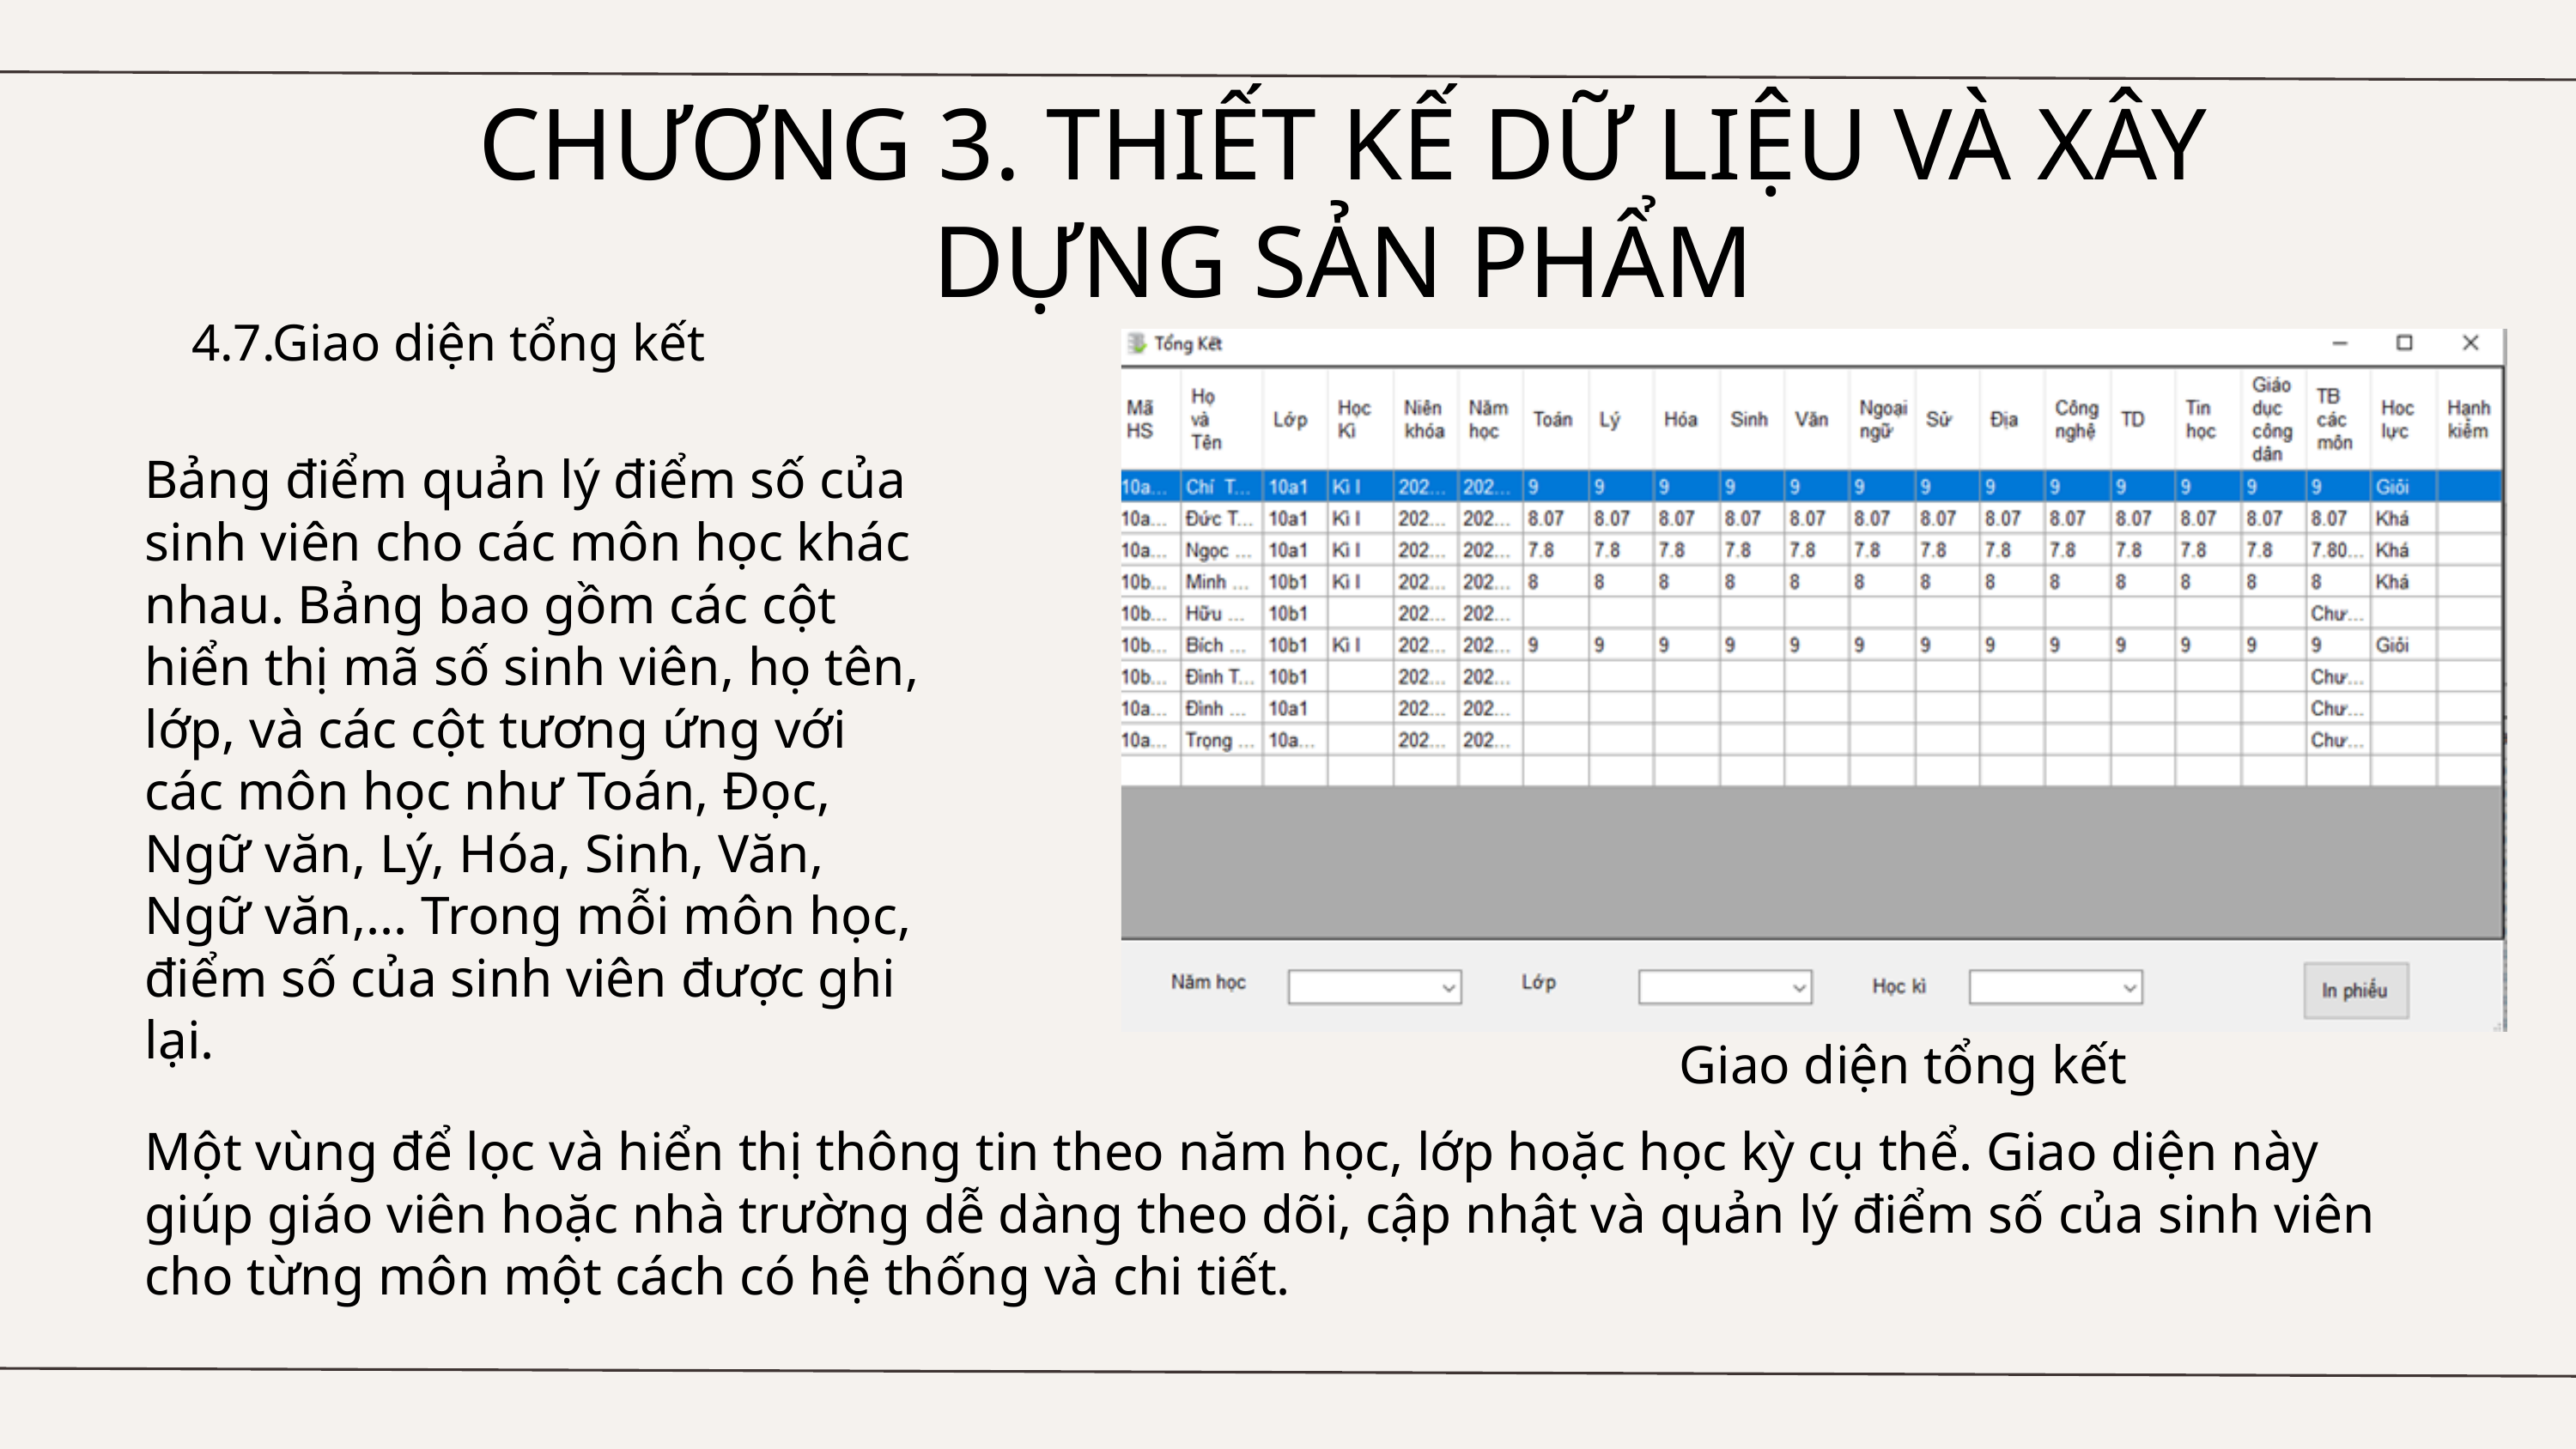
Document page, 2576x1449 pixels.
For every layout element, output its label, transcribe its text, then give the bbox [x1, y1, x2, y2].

text_box Một vùng để lọc và hiển thị thông tin theo năm học, lớp hoặc học kỳ cụ thể. Giao diện này giúp giáo viên hoặc nhà trường dễ dàng theo dõi, cập nhật và quản lý điểm số của sinh viên cho từng môn một cách có hệ thống và chi tiết. [144, 1119, 2432, 1306]
text_box Giao diện tổng kết [1668, 1031, 2138, 1094]
text_box [1121, 329, 2507, 1032]
text_box Bảng điểm quản lý điểm số của sinh viên cho các môn học khác nhau. Bảng bao gồm các cột hiển thị mã số sinh viên, họ tên, lớp, và các cột tương ứng với các môn học như Toán, Đọc, Ngữ văn, Lý, Hóa, Sinh, Văn, Ngữ văn,... Trong mỗi môn học, điểm số của sinh viên được ghi lại. [144, 446, 938, 1070]
text_box CHƯƠNG 3. THIẾT KẾ DỮ LIỆU VÀ XÂY DỰNG SẢN PHẨM [361, 81, 2326, 318]
text_box 4.7.Giao diện tổng kết [144, 310, 752, 371]
